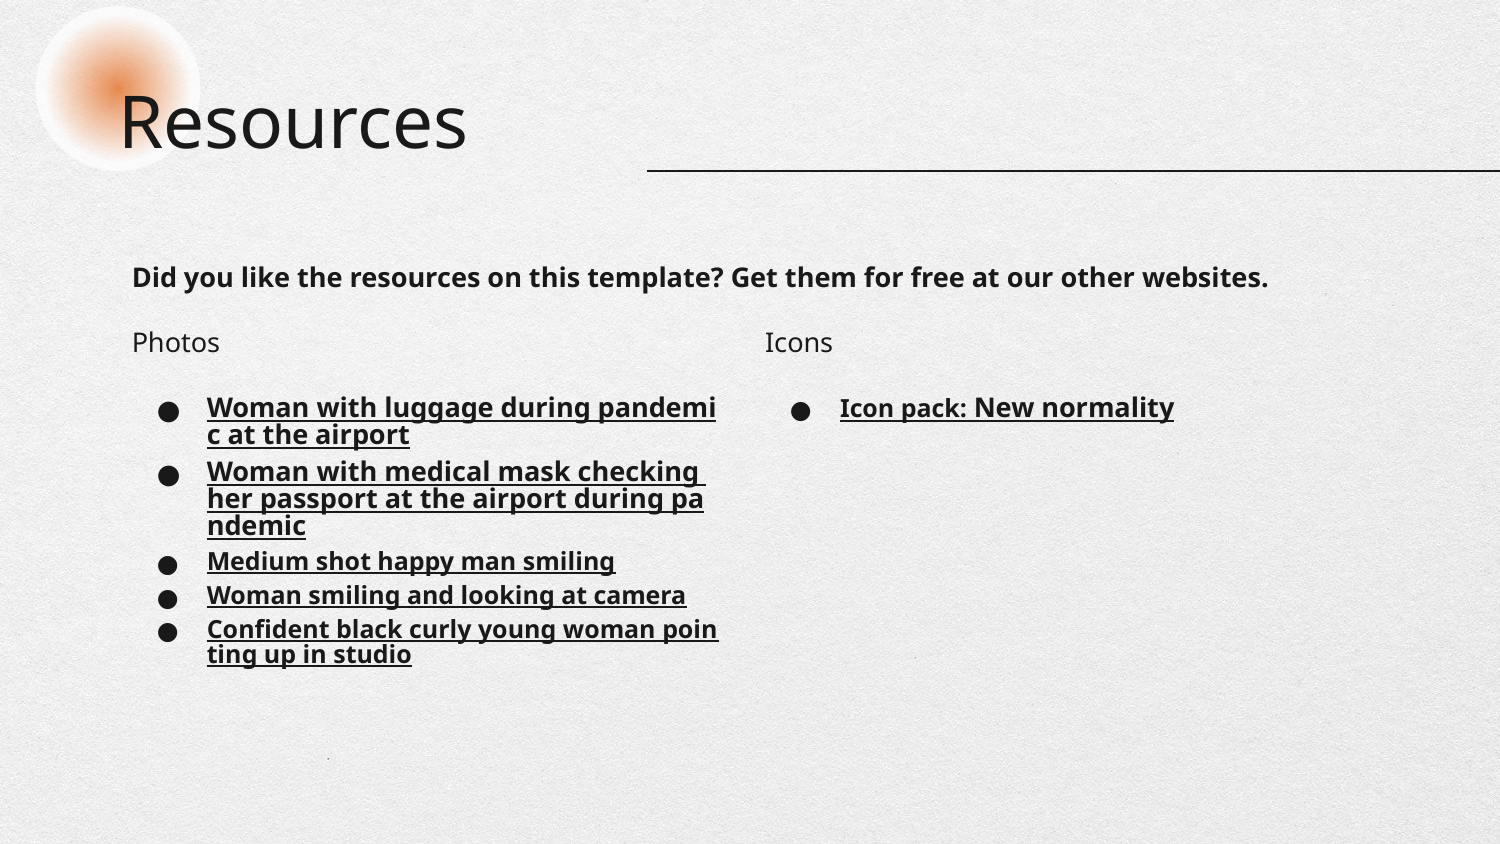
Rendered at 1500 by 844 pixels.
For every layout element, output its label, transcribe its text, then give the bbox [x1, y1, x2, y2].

text_box Photos Woman with luggage during pandemic at the airport Woman with medical mask checking her passport at the airport during pandemic Medium shot happy man smiling Woman smiling and looking at camera Confident black curly young woman pointing up in studio [116, 310, 749, 671]
text_box Icons Icon pack: New normality [749, 310, 1383, 671]
text_box Did you like the resources on this template? Get them for free at our other websites. [116, 245, 1383, 310]
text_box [35, 6, 200, 172]
title Resources [118, 75, 1382, 166]
picture [0, 0, 1500, 844]
